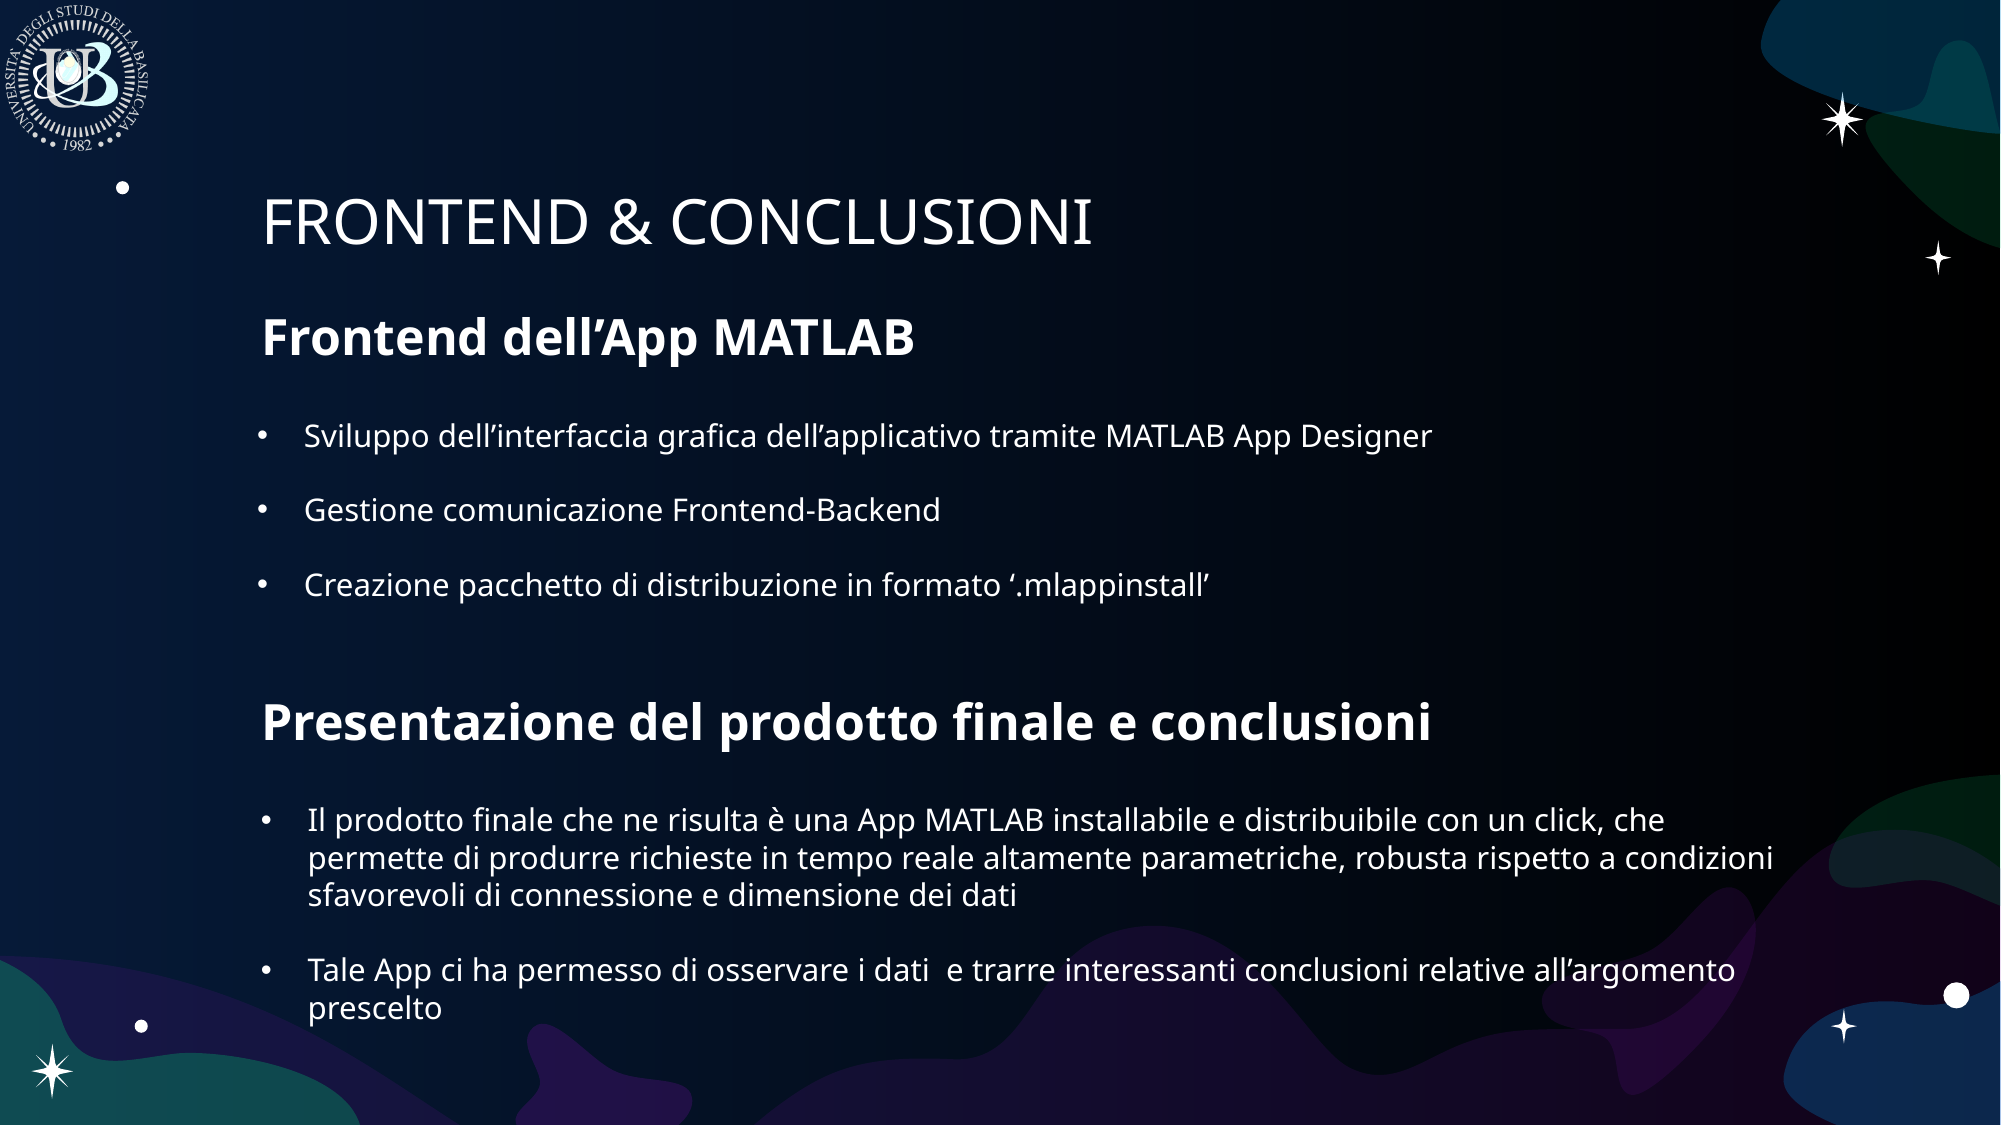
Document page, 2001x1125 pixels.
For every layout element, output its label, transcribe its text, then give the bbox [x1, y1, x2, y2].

text_box Il prodotto finale che ne risulta è una App MATLAB installabile e distribuibile con un click, che permette di produrre richieste in tempo reale altamente parametriche, robusta rispetto a condizioni sfavorevoli di connessione e dimensione dei dati Tale App ci ha permesso di osservare i dati e trarre interessanti conclusioni relative all’argomento prescelto [246, 793, 1795, 1033]
picture [5, 5, 148, 151]
text_box Sviluppo dell’interfaccia grafica dell’applicativo tramite MATLAB App Designer Gestione comunicazione Frontend-Backend Creazione pacchetto di distribuzione in formato ‘.mlappinstall’ [242, 408, 1791, 646]
title FRONTEND & CONCLUSIONI [246, 166, 1126, 298]
text_box Presentazione del prodotto finale e conclusioni [246, 682, 1573, 758]
text_box Frontend dell’App MATLAB [246, 297, 1573, 373]
